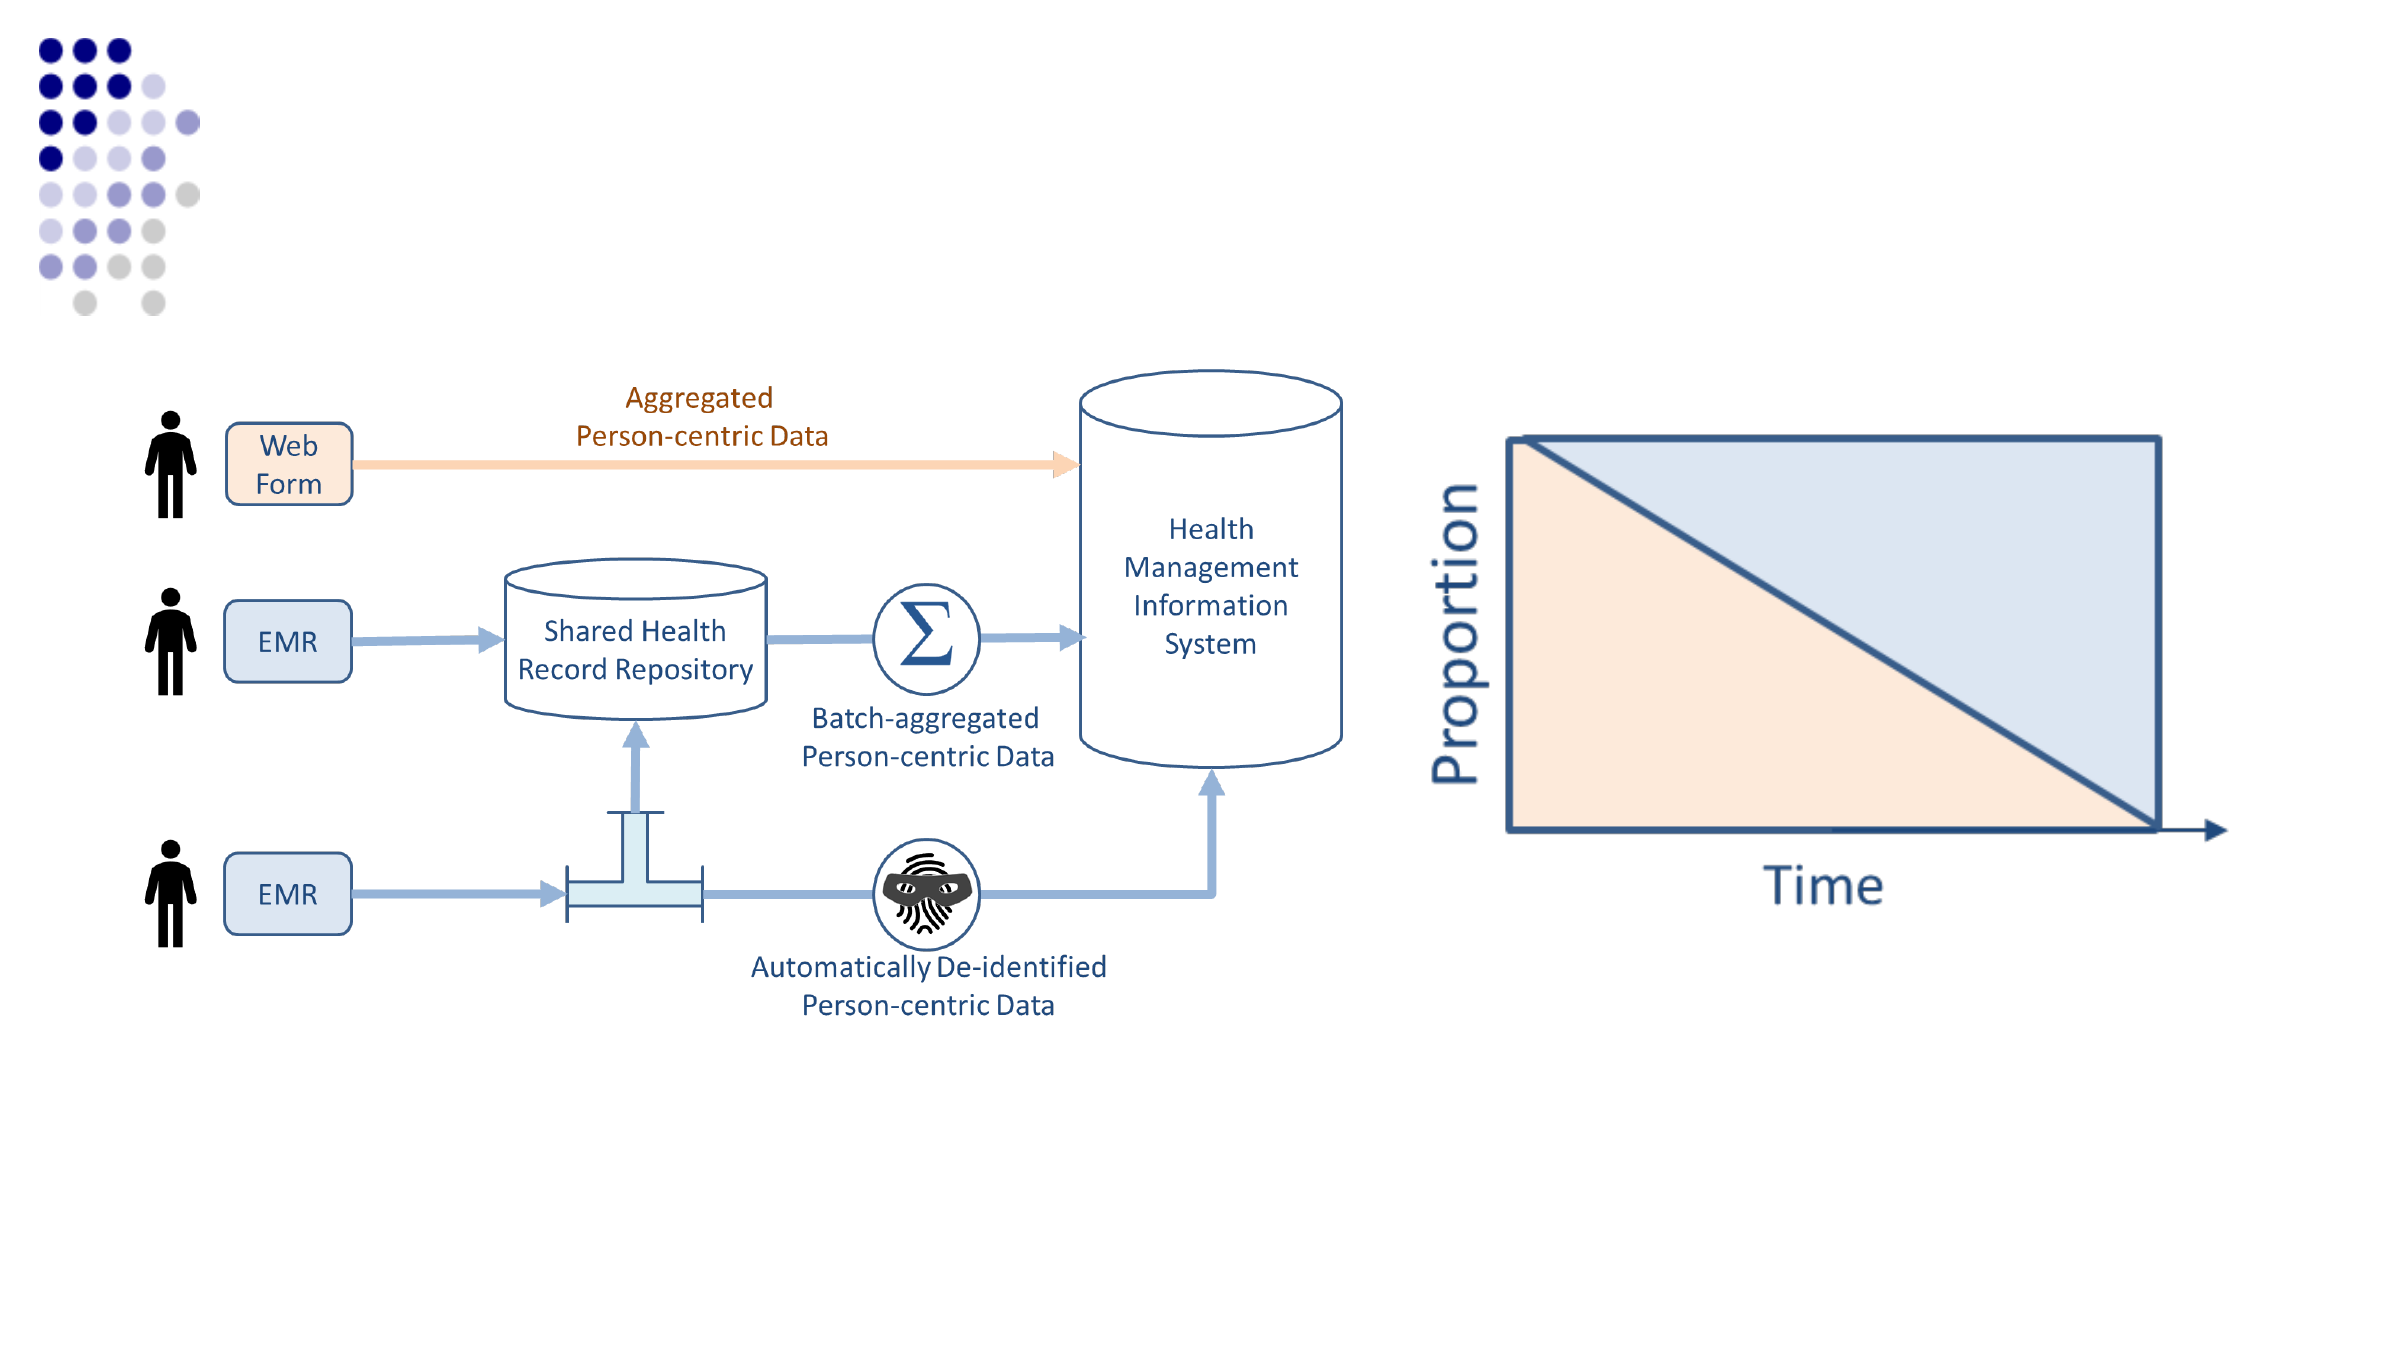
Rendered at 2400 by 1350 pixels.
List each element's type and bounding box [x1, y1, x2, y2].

picture [112, 367, 1343, 1042]
picture [1388, 426, 2254, 958]
picture [39, 38, 200, 316]
